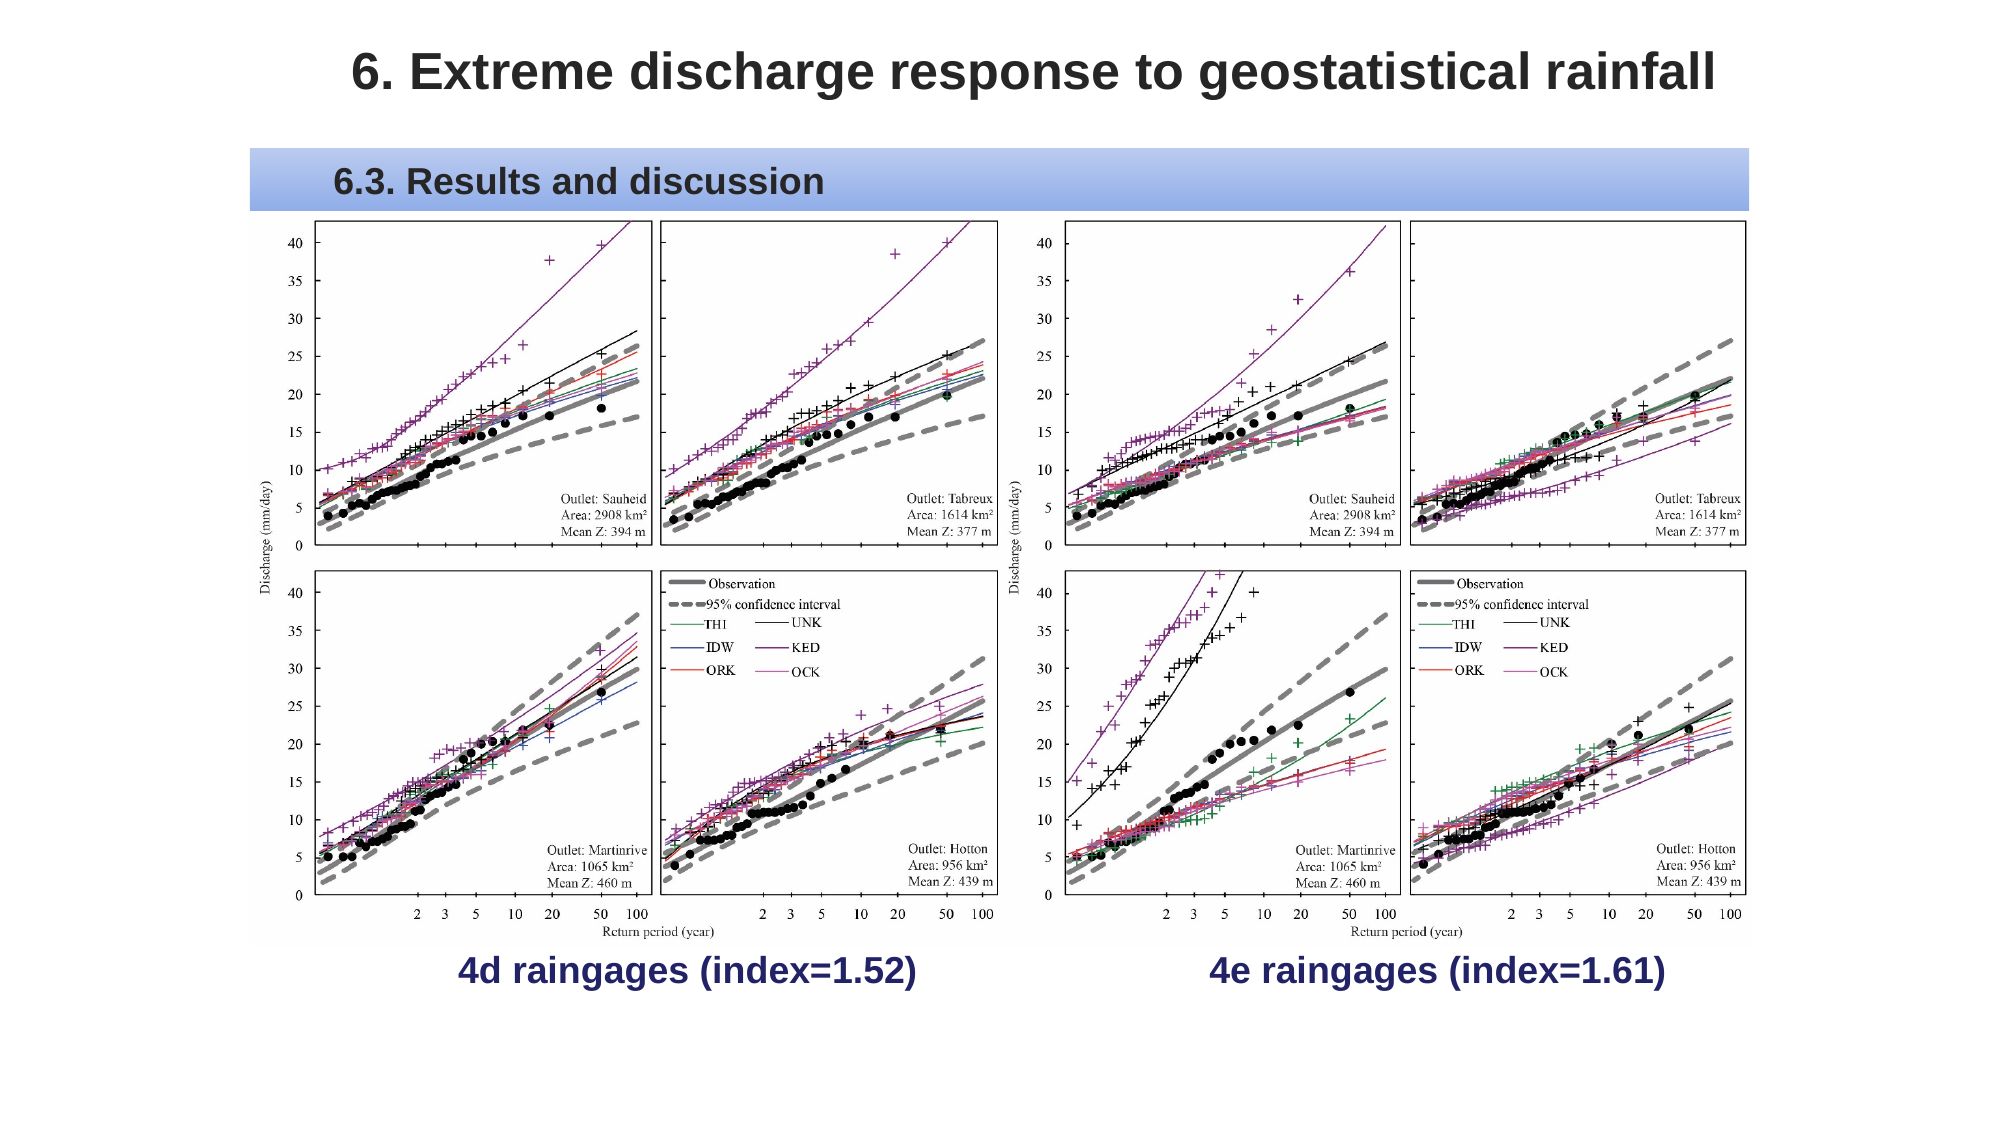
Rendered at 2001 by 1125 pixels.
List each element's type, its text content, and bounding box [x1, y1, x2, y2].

text_box 6.3. Results and discussion [318, 148, 1697, 210]
title 6. Extreme discharge response to geostatistical rainfall [318, 12, 1750, 125]
text_box 4e raingages (index=1.61) [1194, 955, 1682, 999]
text_box [248, 147, 1751, 211]
text_box 4d raingages (index=1.52) [443, 955, 933, 999]
picture [249, 212, 1753, 946]
